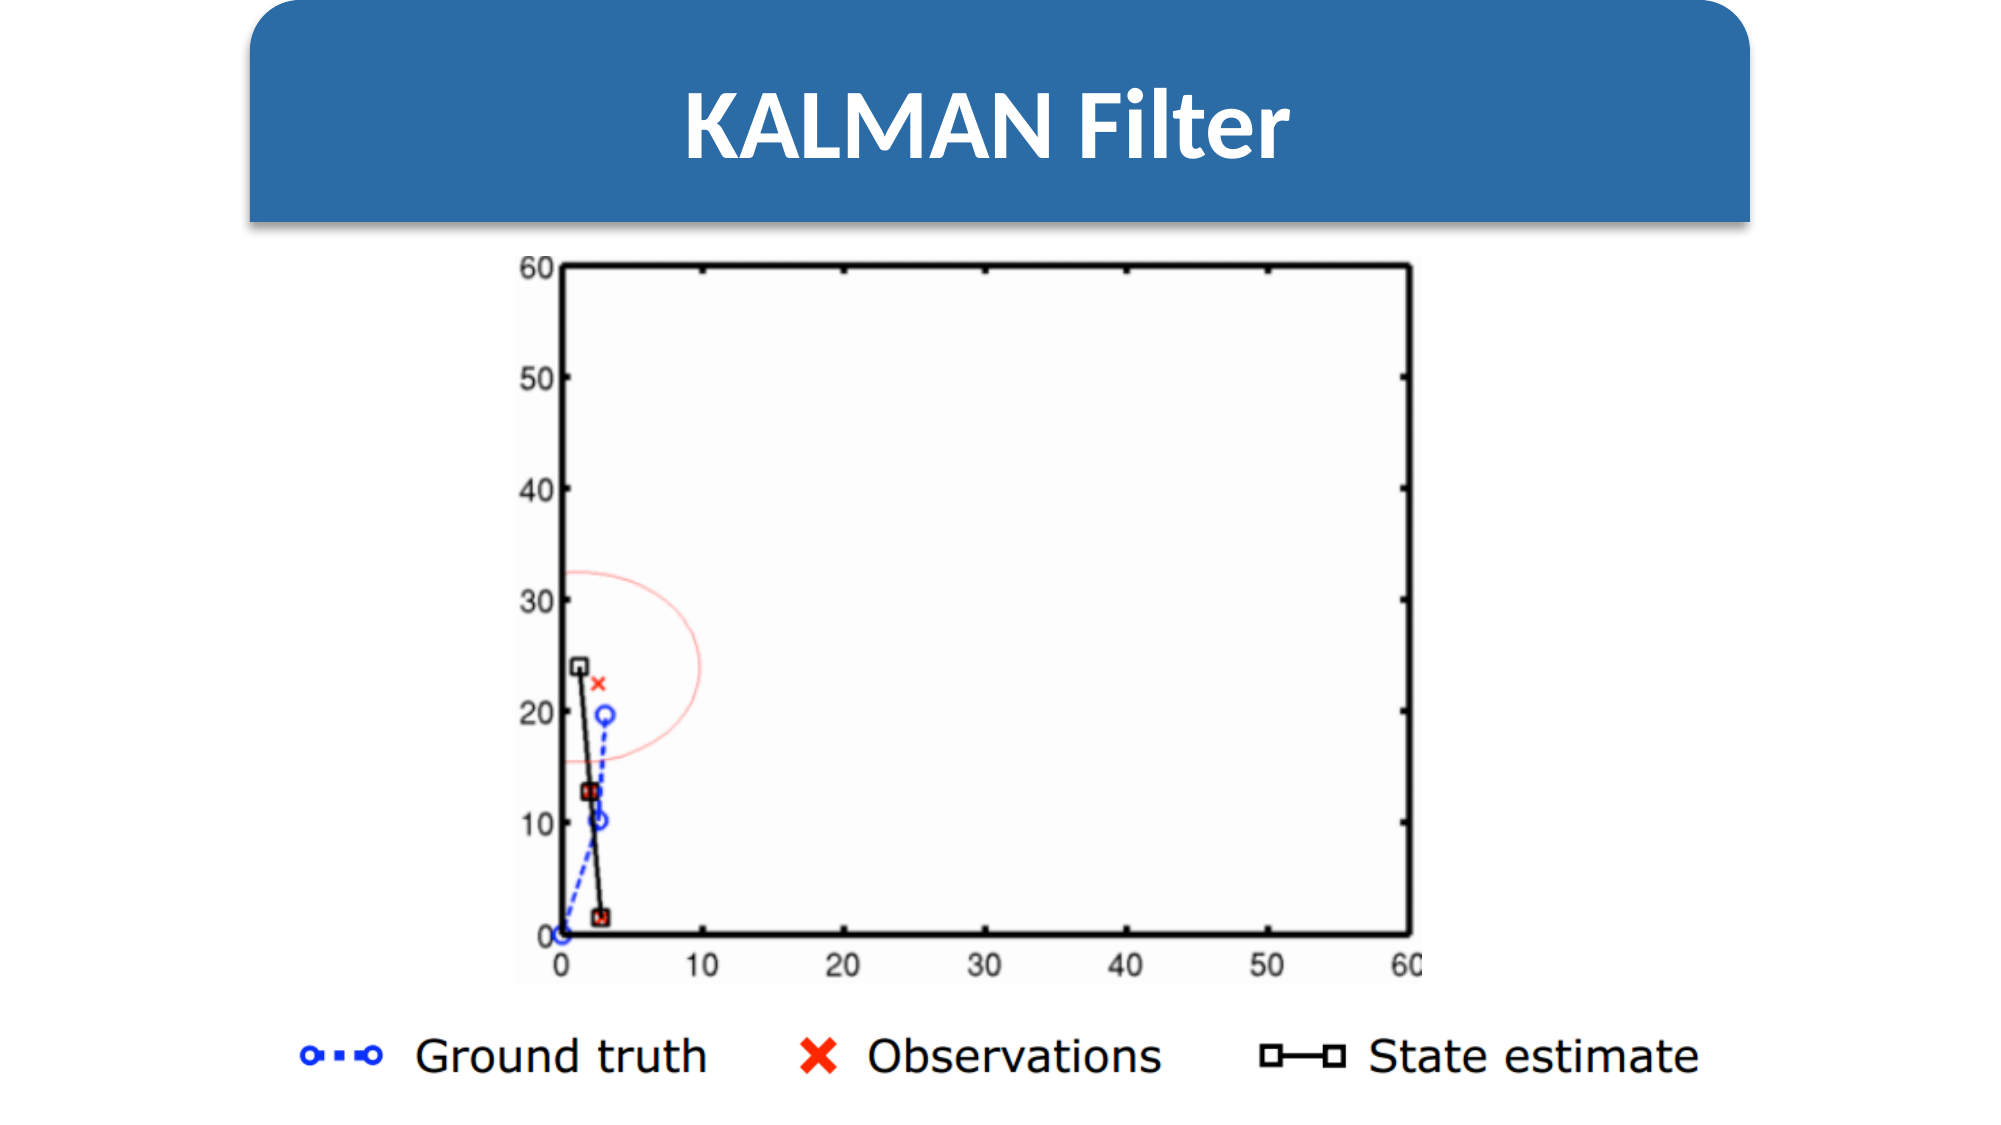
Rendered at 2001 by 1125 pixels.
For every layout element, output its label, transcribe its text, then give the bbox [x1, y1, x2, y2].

picture [285, 1010, 1711, 1094]
text_box KALMAN Filter [248, 0, 1751, 223]
picture [515, 256, 1422, 985]
